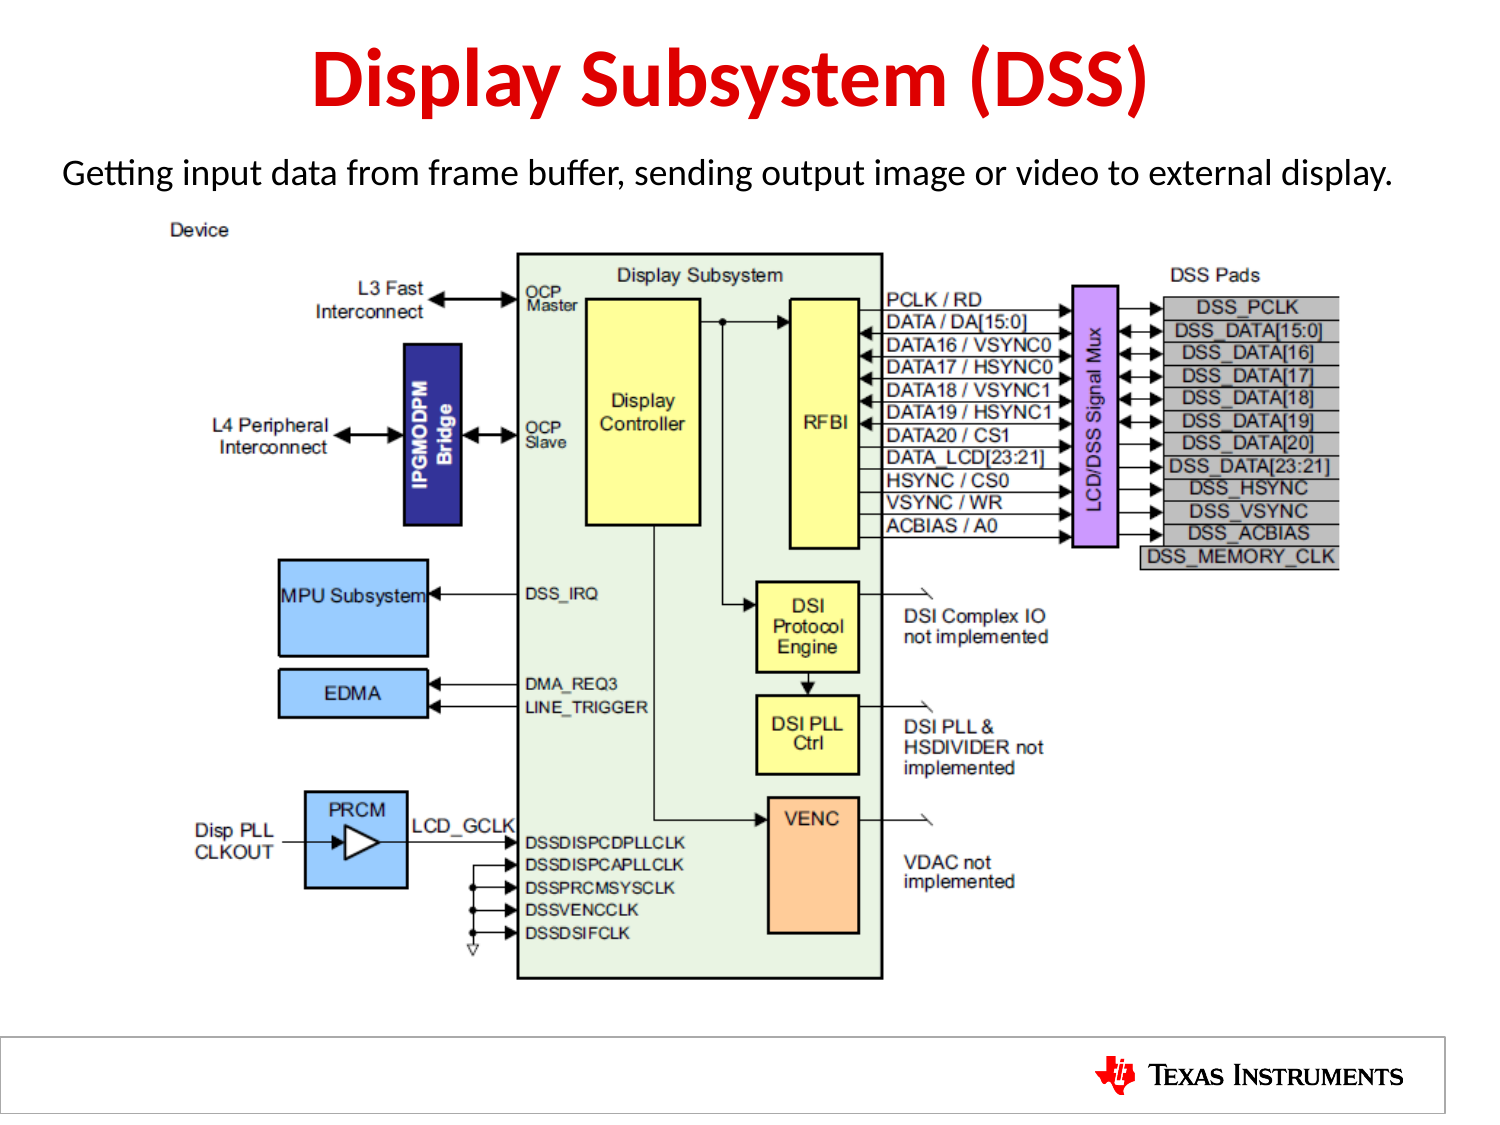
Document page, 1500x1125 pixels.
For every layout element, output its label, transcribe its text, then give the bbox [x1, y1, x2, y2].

list Getting input data from frame buffer, sending output image or video to external display. [46, 140, 1441, 241]
picture [1095, 1056, 1403, 1095]
title Display Subsystem (DSS) [37, 14, 1426, 149]
picture [160, 212, 1340, 1031]
